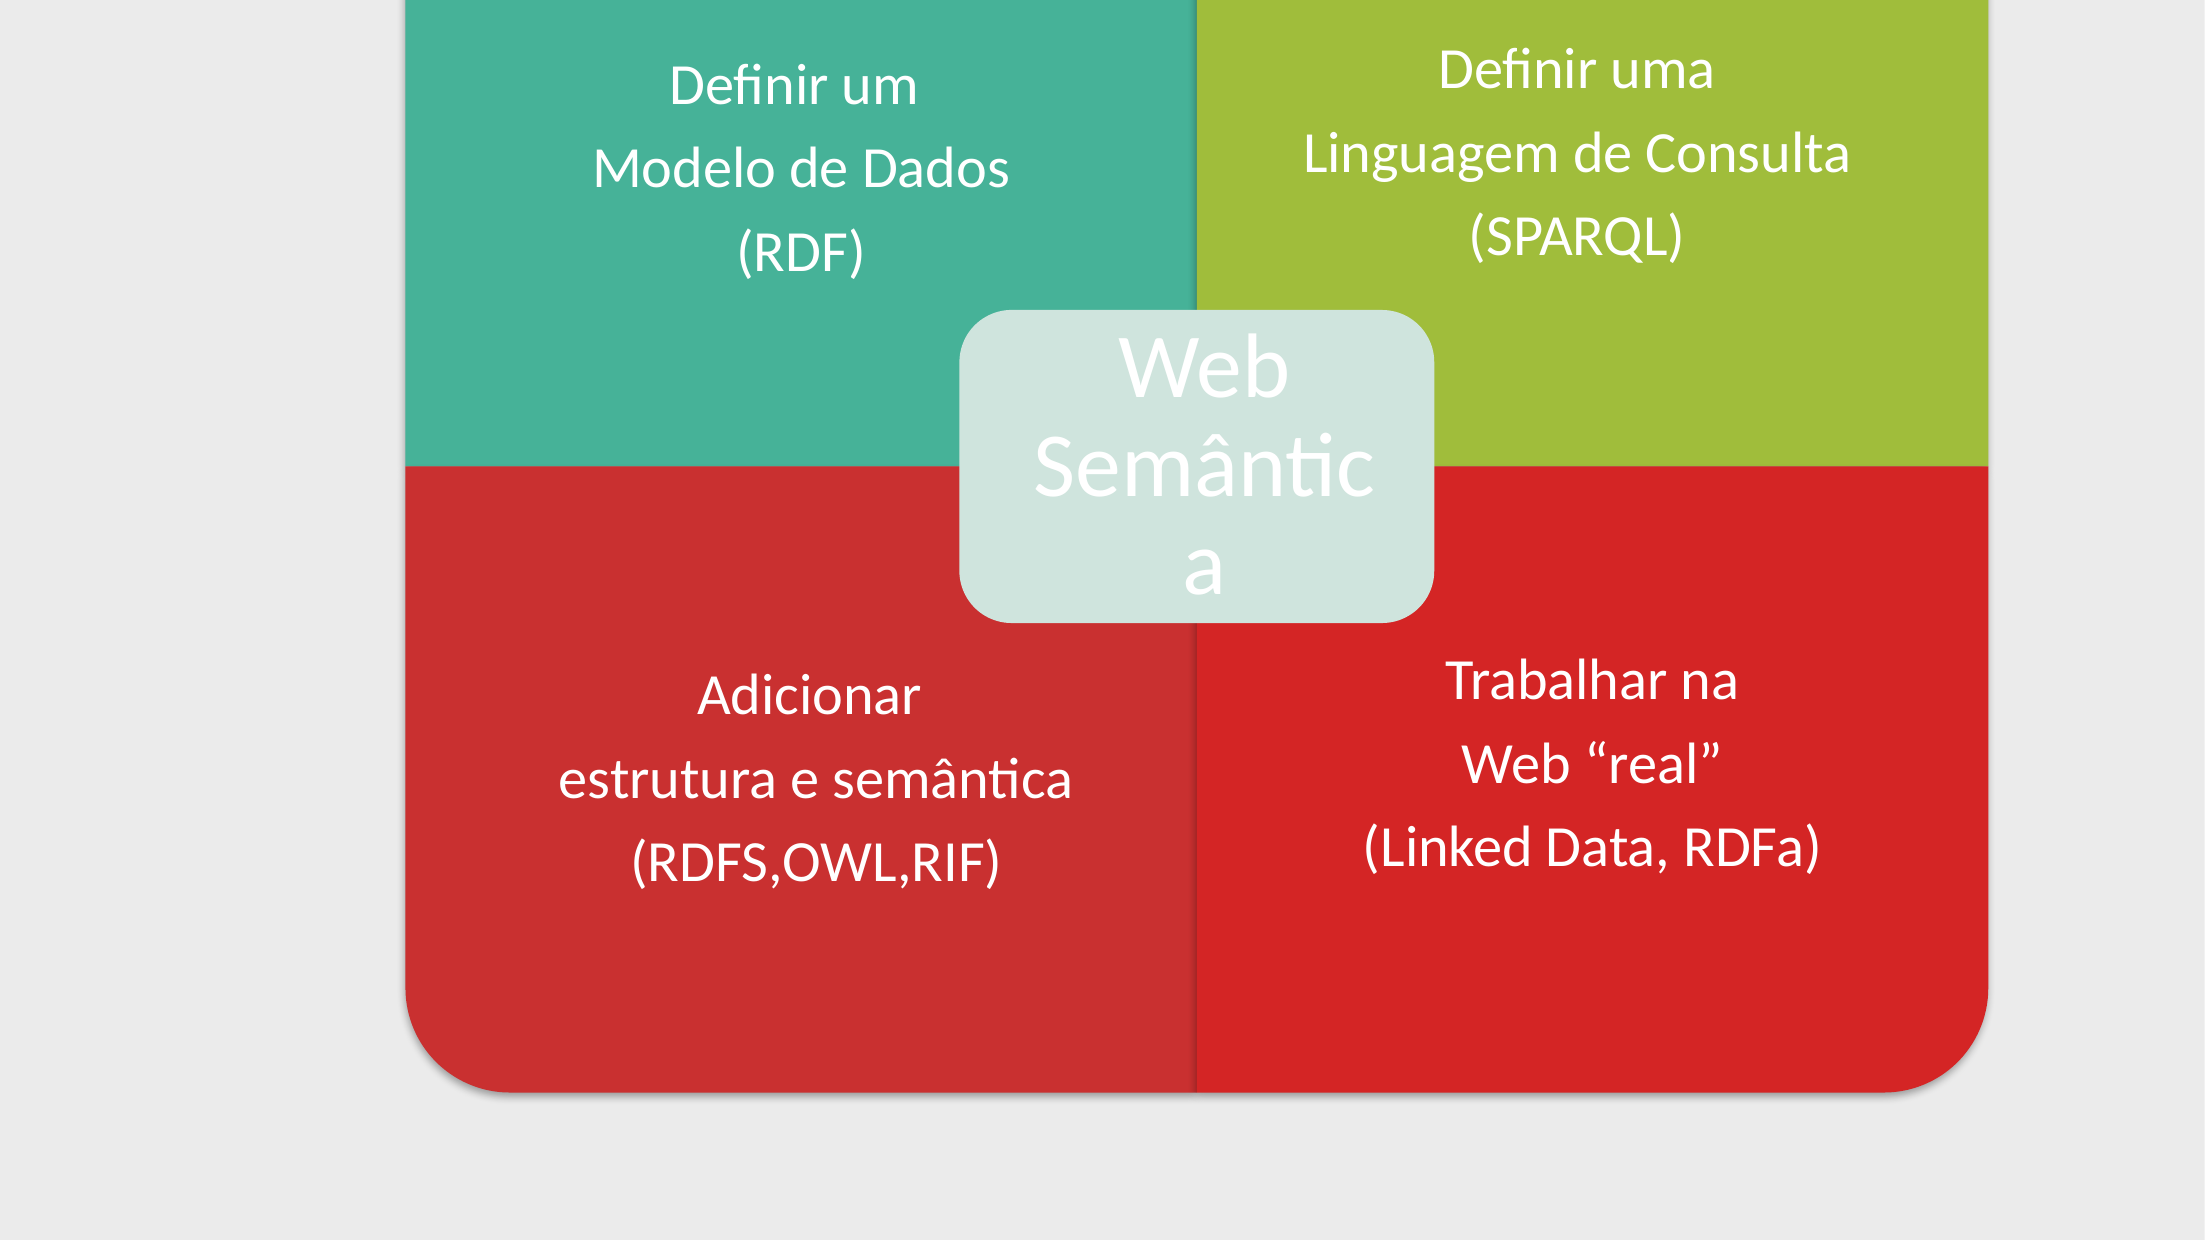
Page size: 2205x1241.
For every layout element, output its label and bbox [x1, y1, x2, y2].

text_box [405, 0, 1989, 1093]
